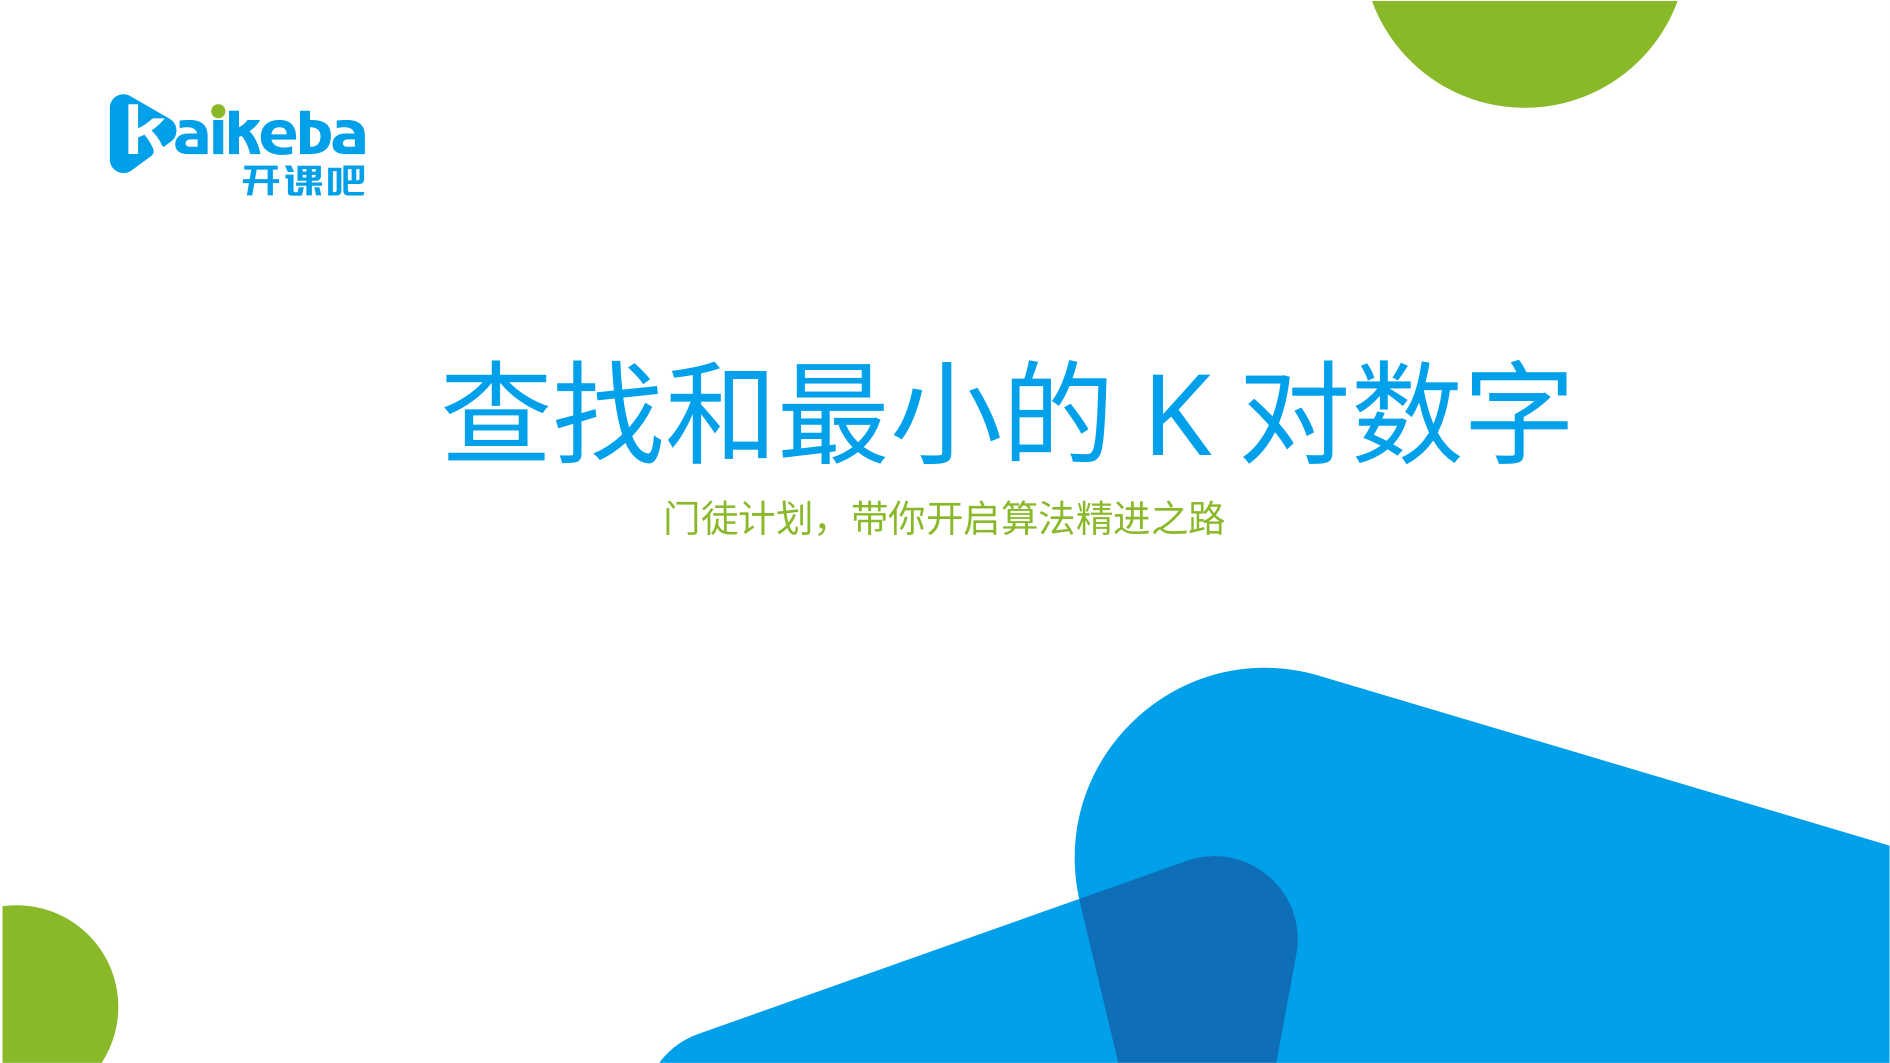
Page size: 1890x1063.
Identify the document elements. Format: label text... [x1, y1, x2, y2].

picture [0, 0, 1890, 1063]
picture [1080, 857, 1297, 1063]
text_box 查找和最小的K对数字 [425, 335, 1682, 486]
text_box 门徒计划，带你开启算法精进之路 [648, 487, 1241, 547]
